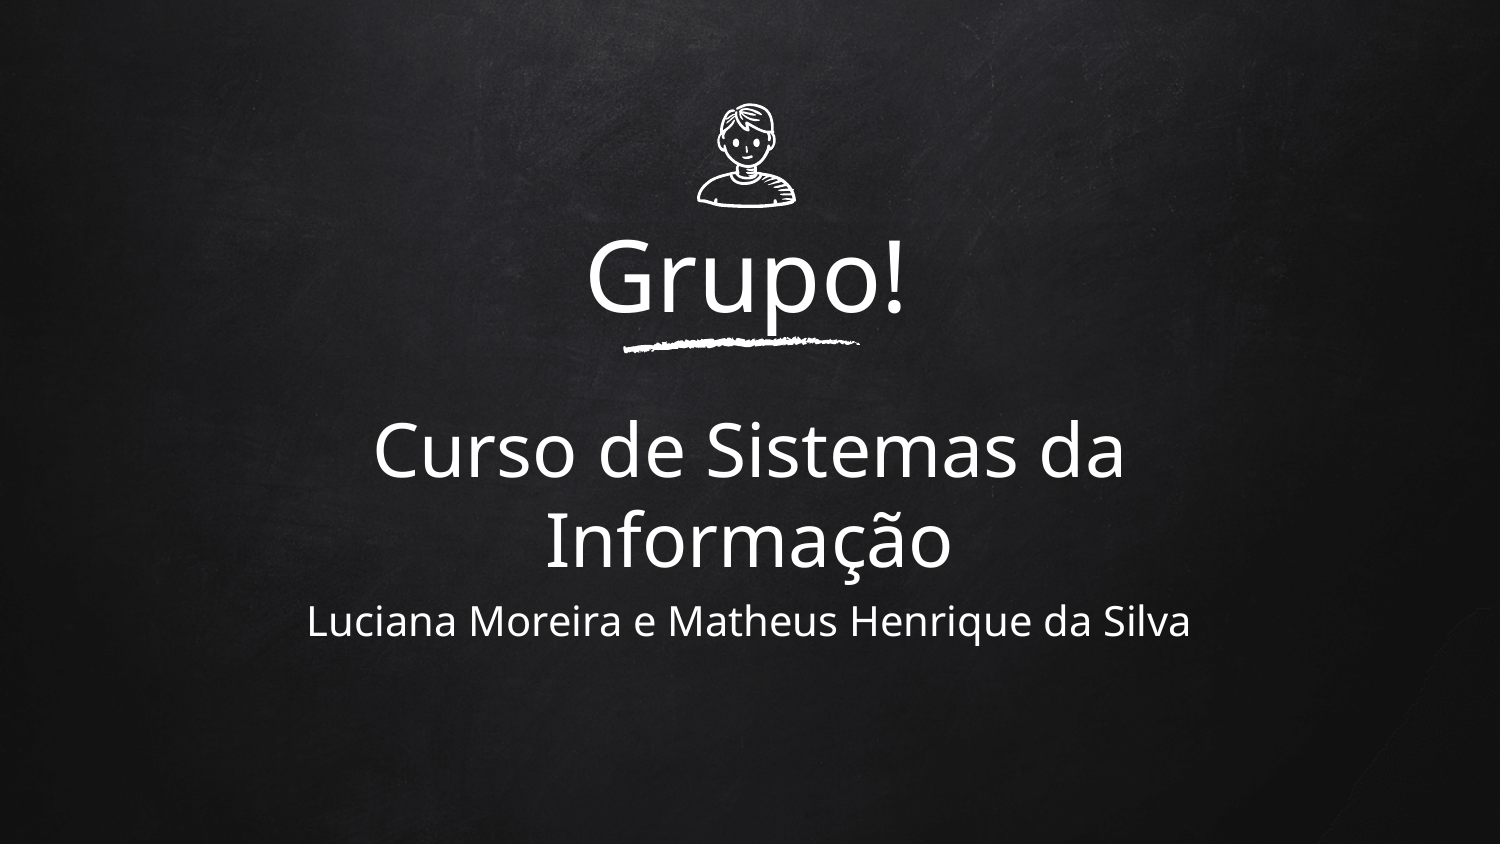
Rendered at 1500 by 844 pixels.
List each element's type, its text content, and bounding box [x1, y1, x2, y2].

text_box [623, 336, 860, 354]
text_box [697, 103, 796, 208]
picture [0, 0, 1500, 844]
subtitle Curso de Sistemas da Informação Luciana Moreira e Matheus Henrique da Silva [171, 387, 1329, 516]
title Grupo! [298, 197, 1195, 387]
